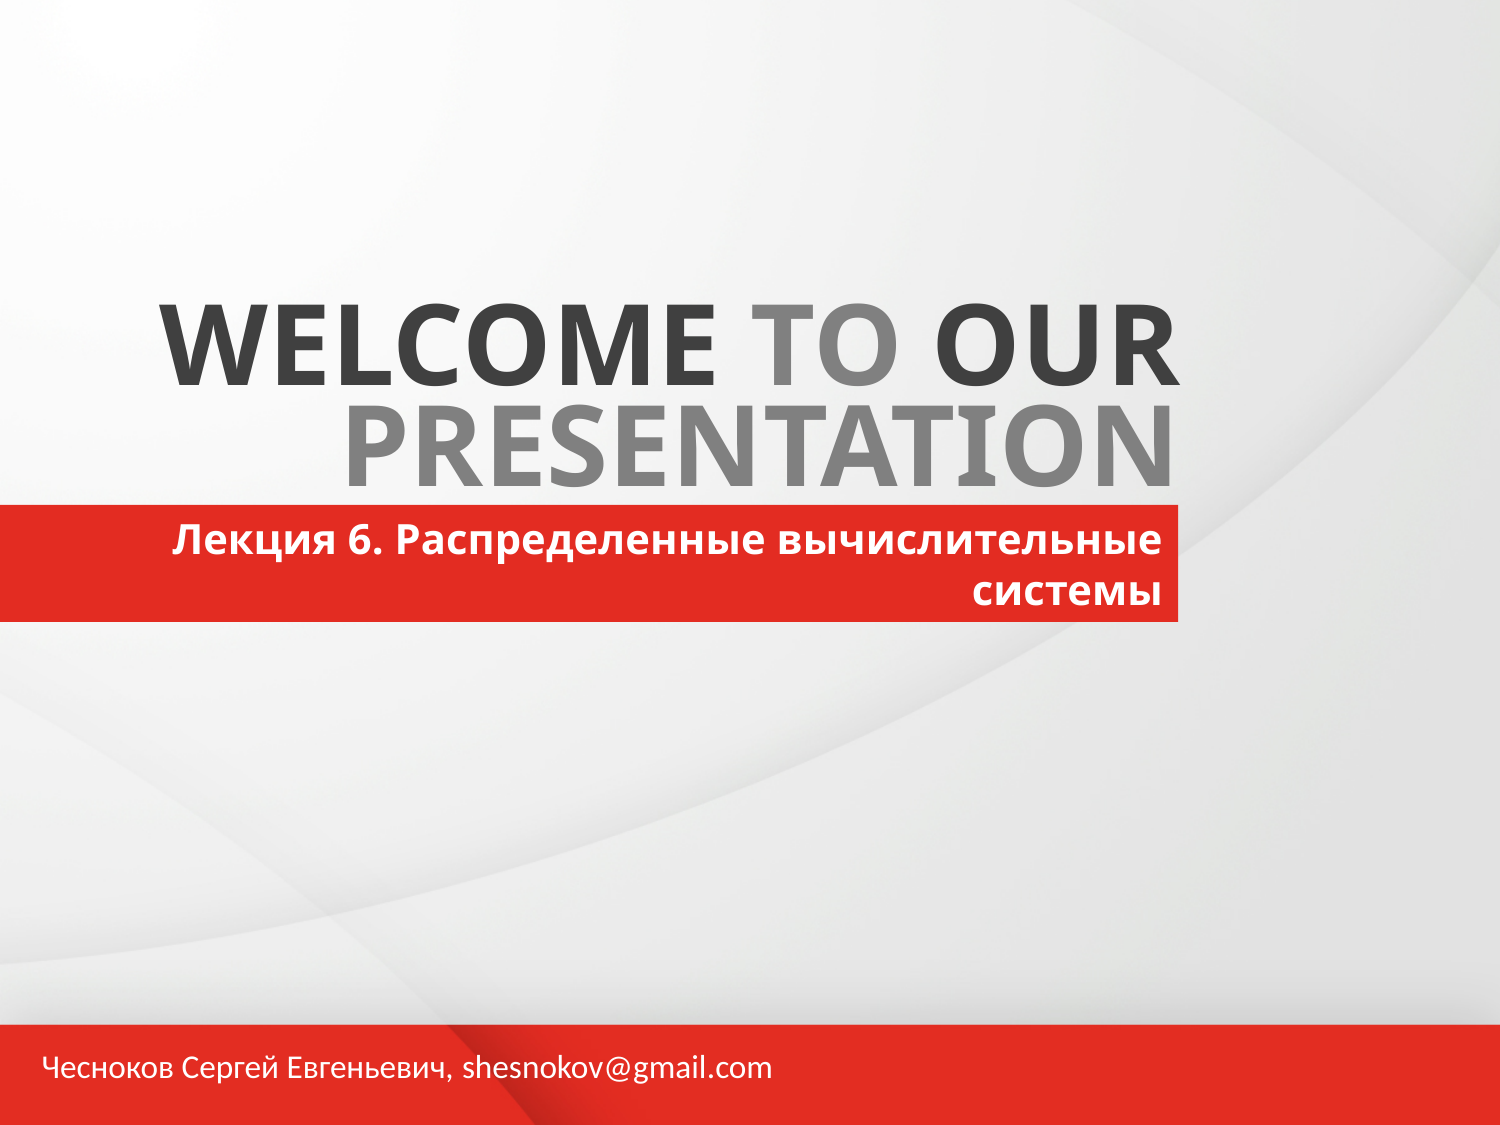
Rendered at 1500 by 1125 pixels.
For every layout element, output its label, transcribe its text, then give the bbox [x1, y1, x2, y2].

text_box WELCOME TO OUR [0, 265, 1196, 366]
subtitle Лекция 6. Распределенные вычислительные системы [0, 517, 1179, 622]
text_box Чесноков Сергей Евгеньевич, shesnokov@gmail.com [26, 1037, 789, 1093]
picture [0, 0, 1500, 1125]
text_box PRESENTATION [0, 366, 1196, 517]
